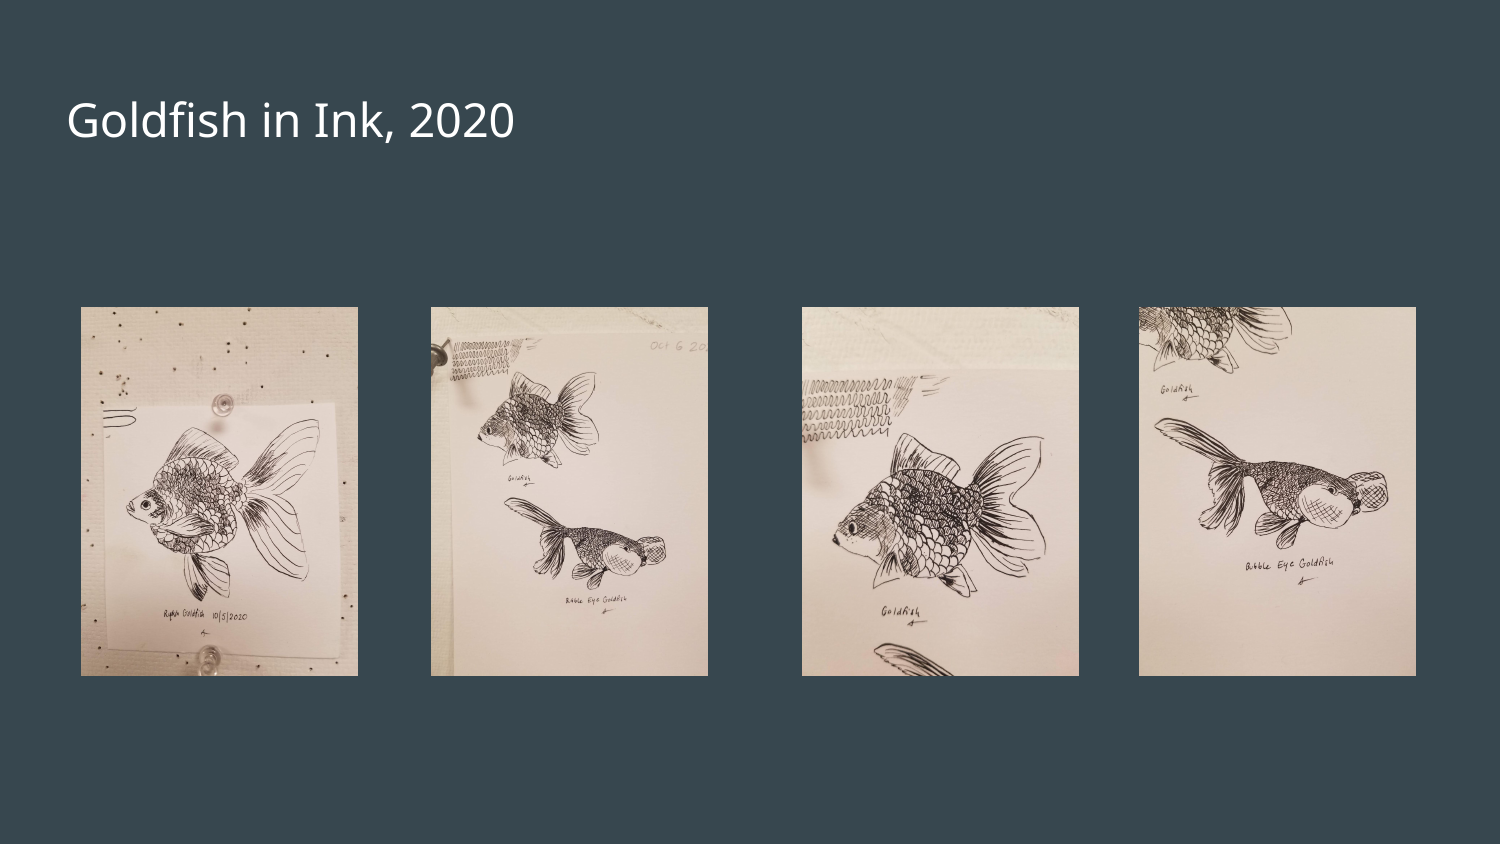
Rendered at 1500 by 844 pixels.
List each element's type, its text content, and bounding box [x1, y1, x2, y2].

picture [1138, 306, 1416, 676]
title Goldfish in Ink, 2020 [51, 72, 1449, 167]
picture [431, 306, 708, 676]
picture [81, 306, 358, 676]
picture [802, 306, 1079, 676]
